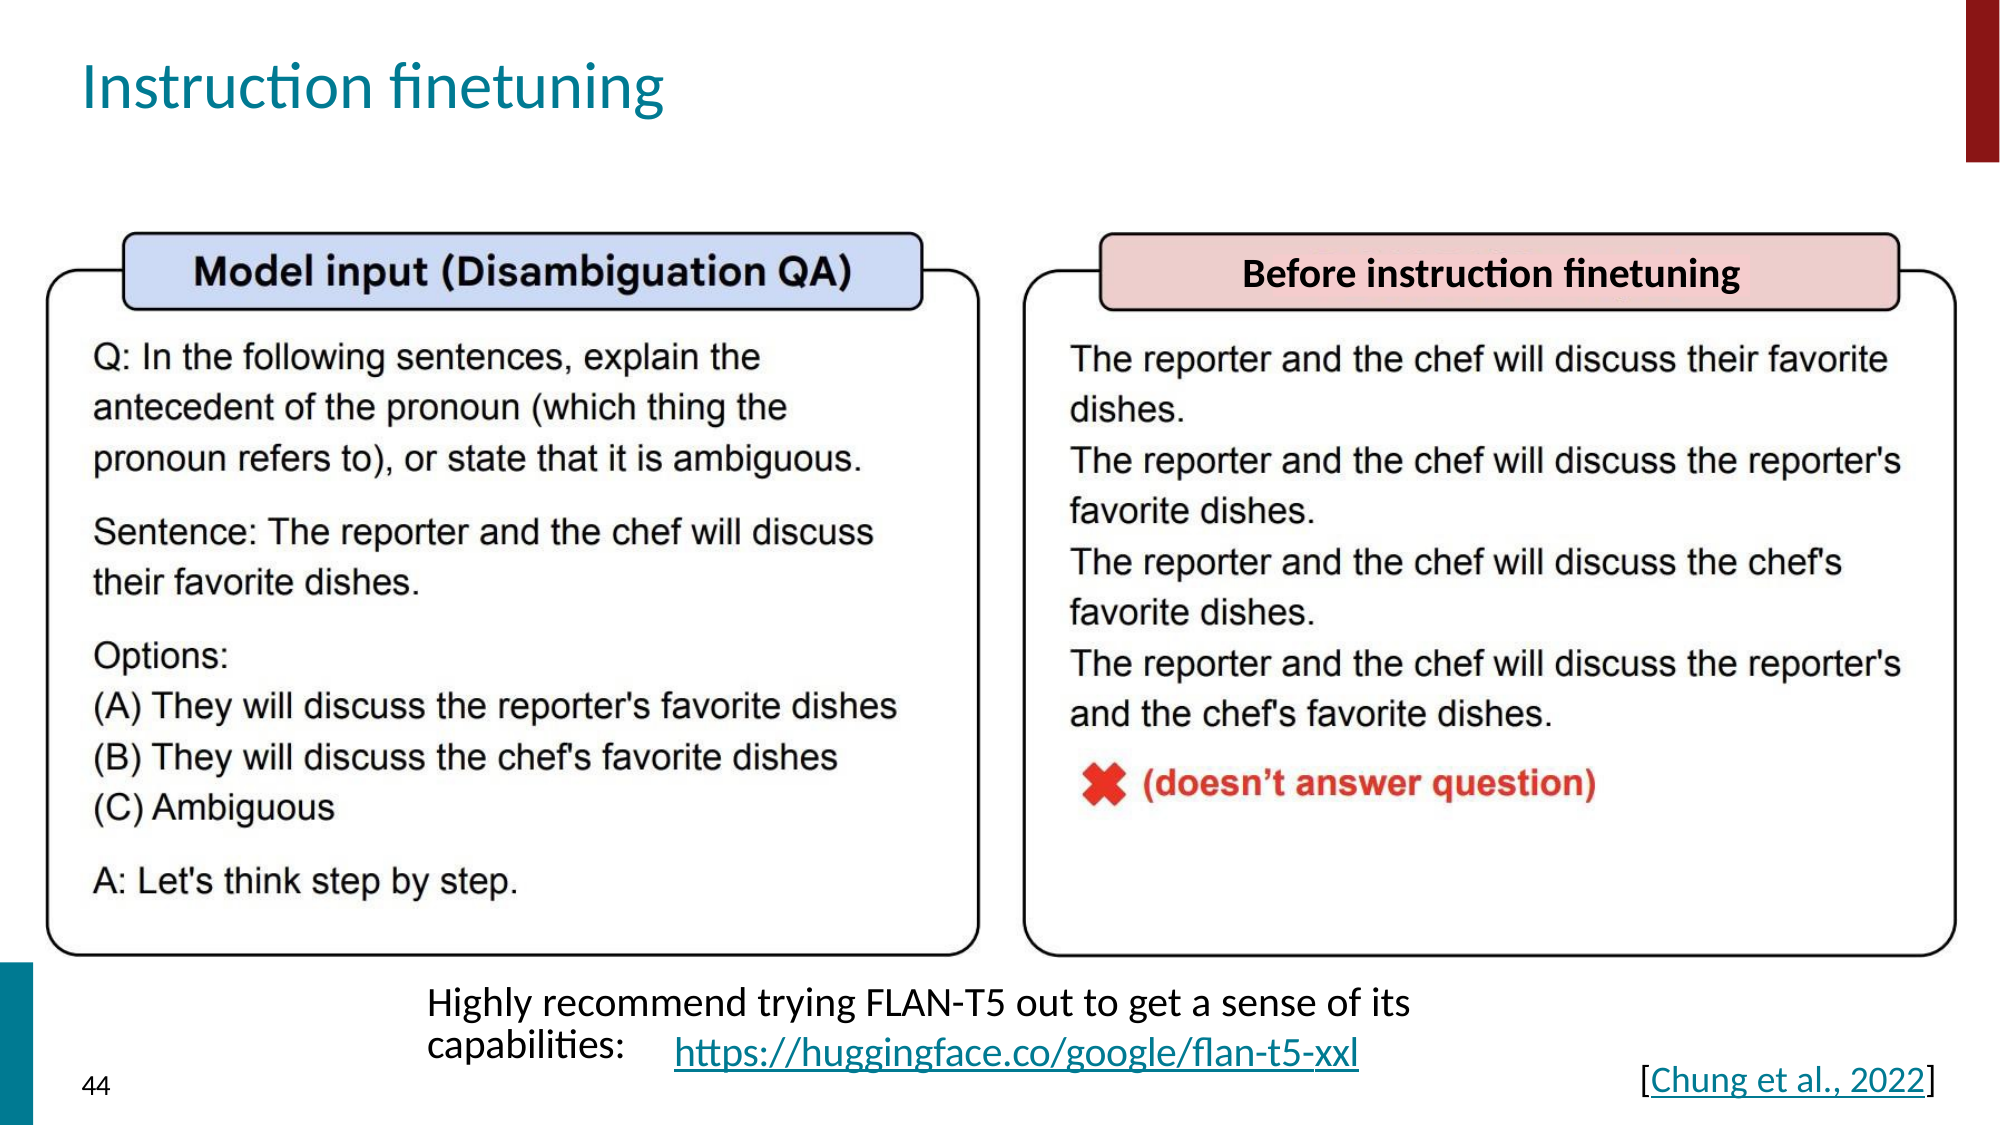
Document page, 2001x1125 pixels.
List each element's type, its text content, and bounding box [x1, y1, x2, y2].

title Instruction finetuning [73, 39, 1927, 230]
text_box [44, 231, 1958, 958]
slide_number 44 [75, 1071, 119, 1125]
text_box https://huggingface.co/google/flan-t5-xxl [672, 1032, 1371, 1075]
text_box [Chung et al., 2022] [1637, 1062, 1939, 1101]
text_box Highly recommend trying FLAN-T5 out to get a sense of its capabilities: [425, 982, 1618, 1067]
